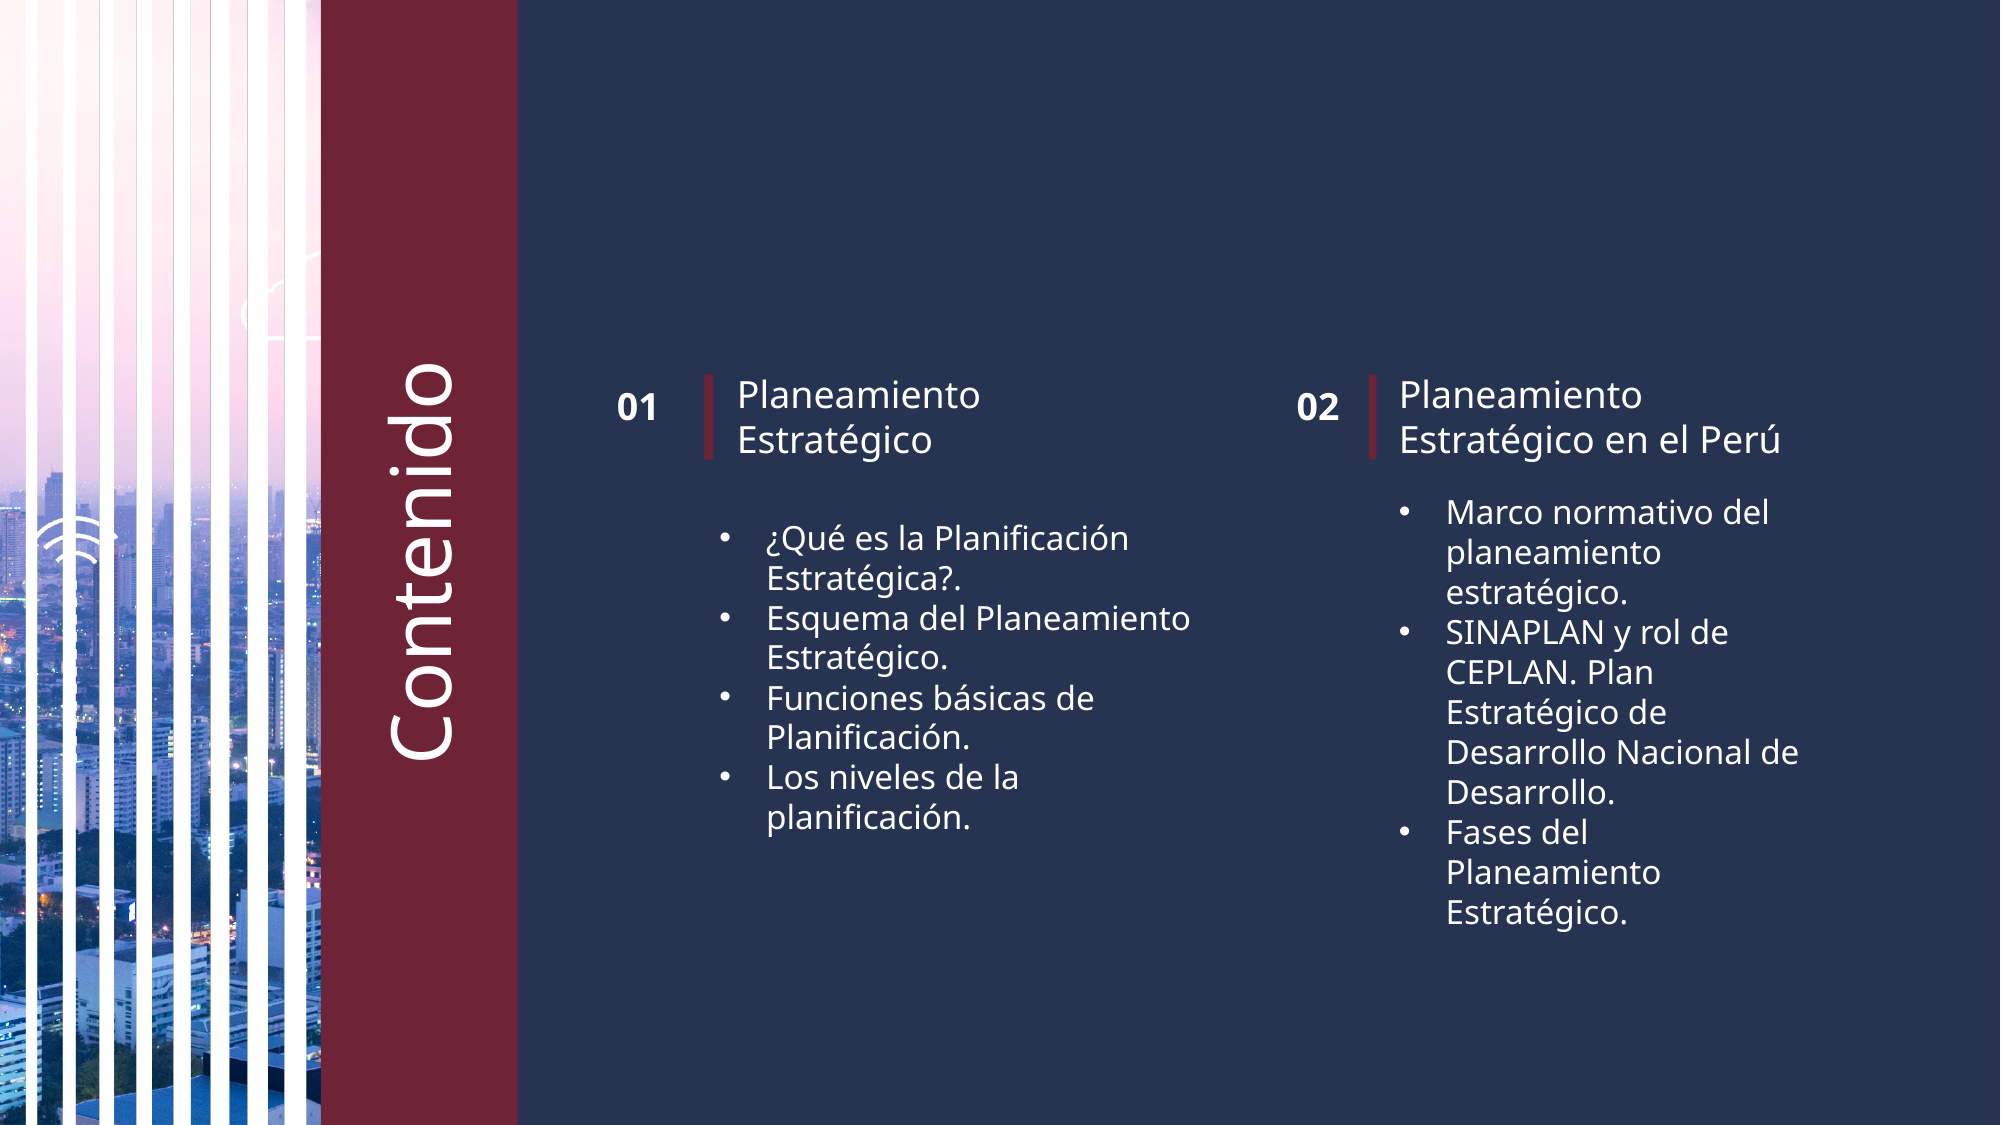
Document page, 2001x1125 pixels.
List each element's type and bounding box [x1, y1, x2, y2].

picture [0, 0, 321, 1125]
text_box [601, 363, 1239, 849]
text_box [1281, 363, 1824, 904]
